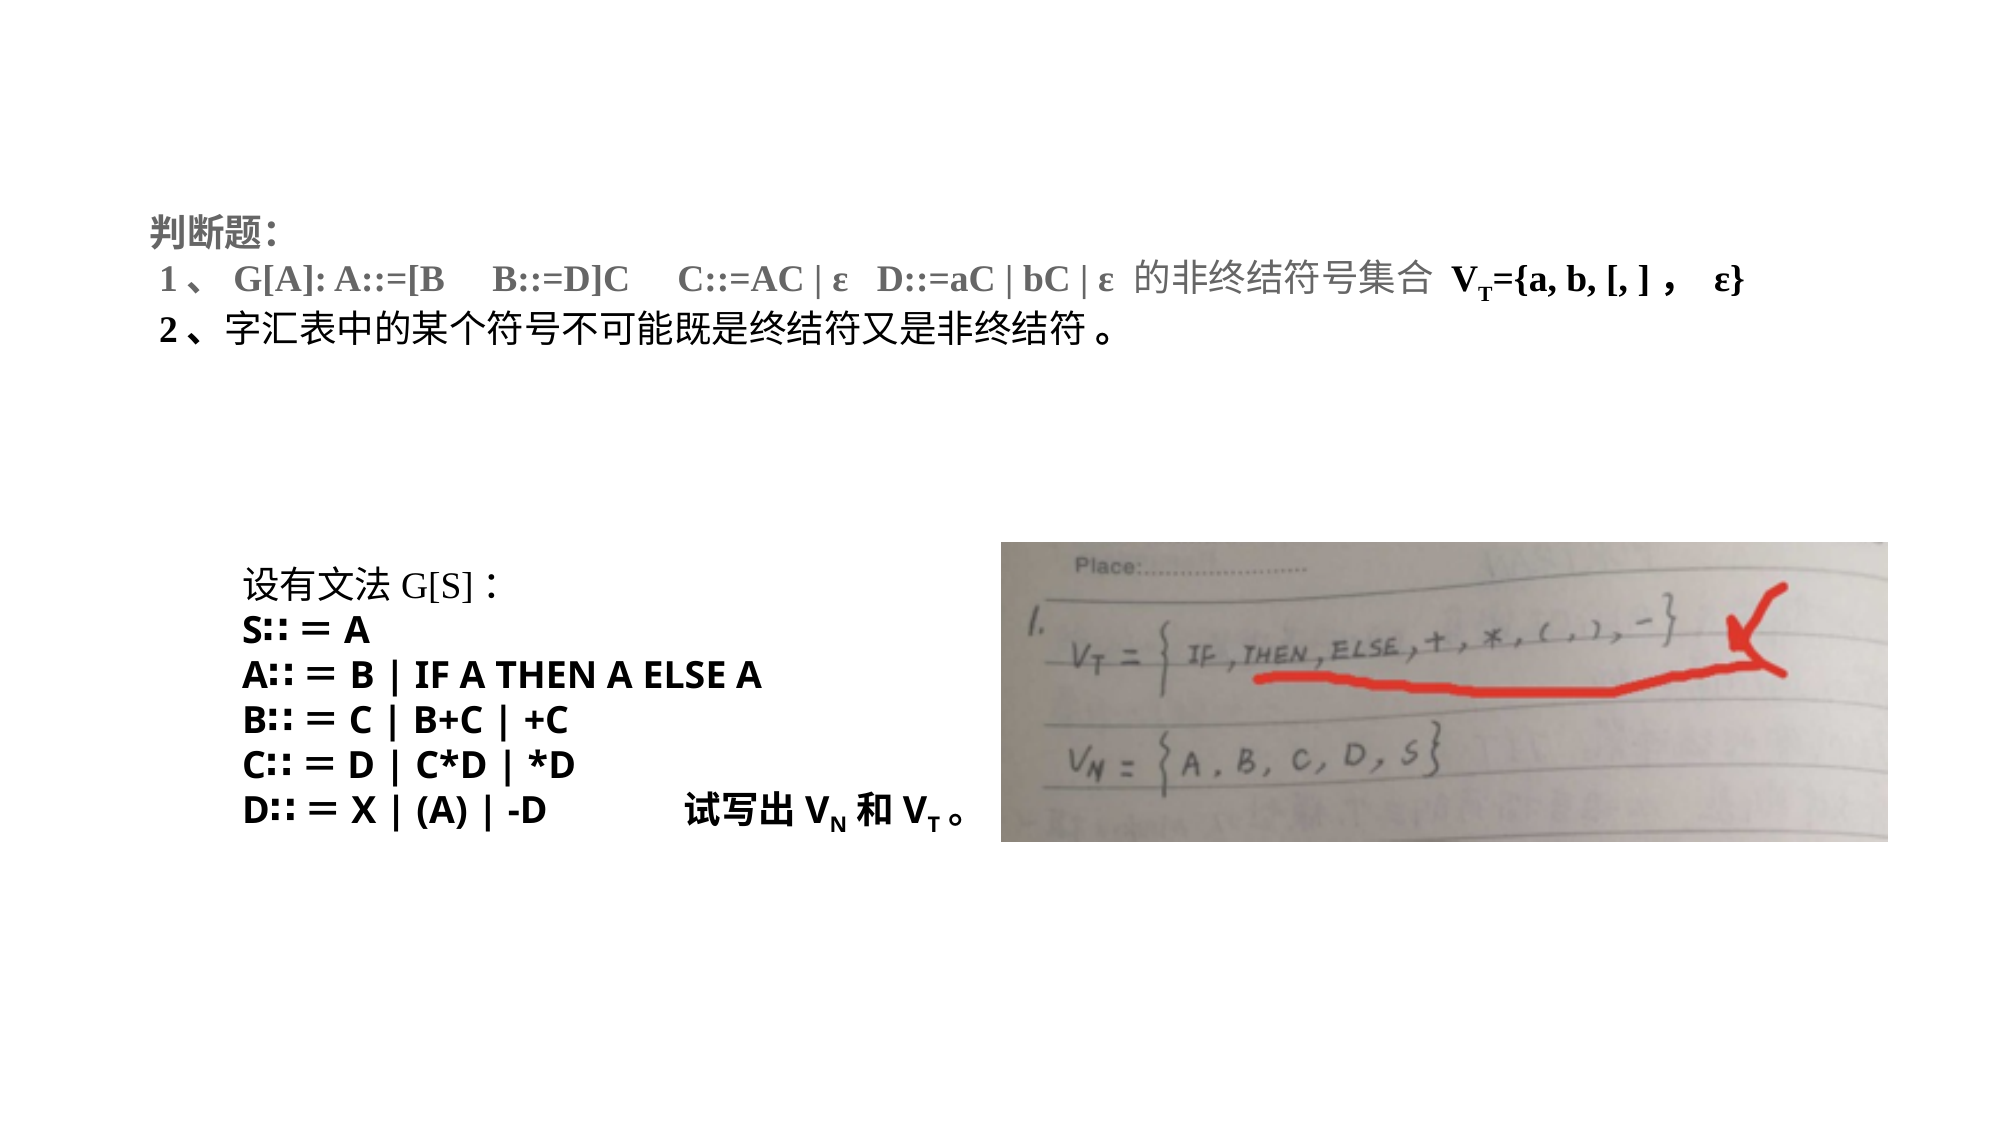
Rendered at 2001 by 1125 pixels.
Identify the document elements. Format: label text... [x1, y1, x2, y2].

picture [1001, 542, 1888, 842]
text_box 设有文法G[S]： S∷＝A A∷＝B | IF A THEN A ELSE A B∷＝C | B+C | +C C∷＝D | C*D | *D D∷＝X | (A) | -D 试写出VN和VT。 [227, 542, 1228, 845]
text_box 判断题： 1、G[A]: A::=[B B::=D]C C::=AC | ε D::=aC | bC | ε 的非终结符号集合 VT={a, b, [, ]， ε} 2、字汇表中的某个符号不可能既是终结符又是非终结符 。 [134, 201, 1888, 358]
